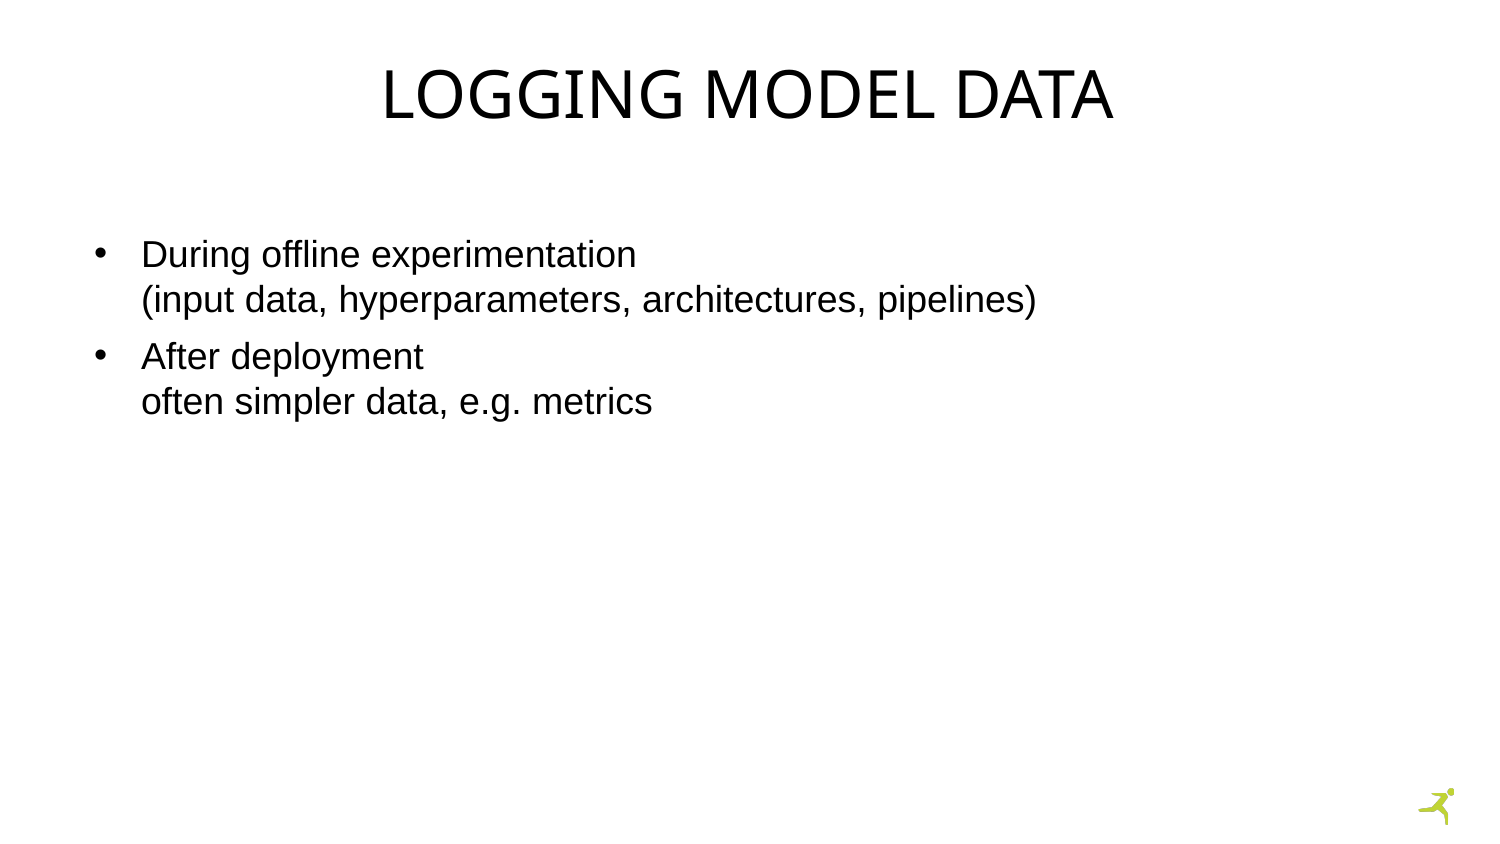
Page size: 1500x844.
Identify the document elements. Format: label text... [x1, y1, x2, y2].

list During offline experimentation (input data, hyperparameters, architectures, pipelines) After deployment often simpler data, e.g. metrics [94, 229, 1402, 729]
title Logging Model Data [94, 66, 1402, 111]
